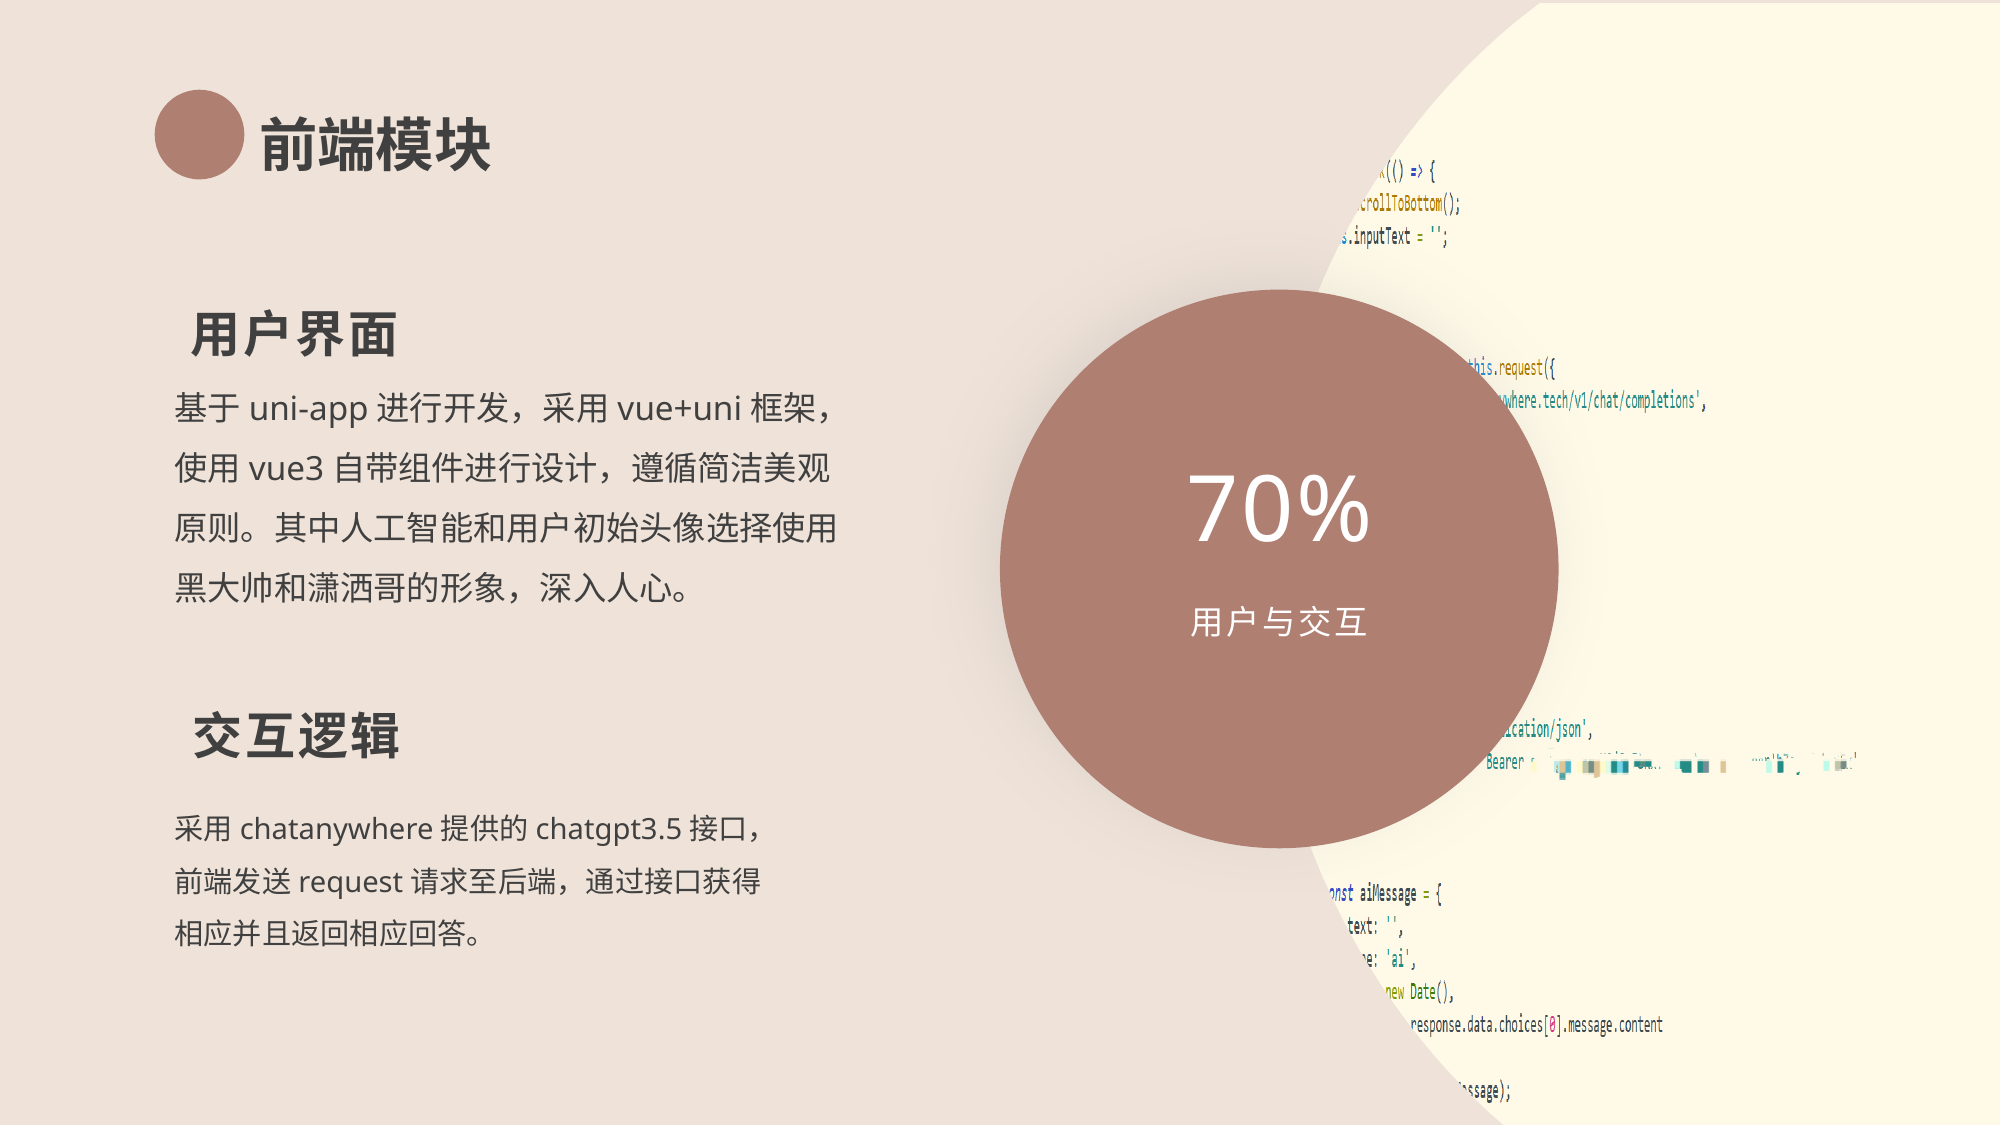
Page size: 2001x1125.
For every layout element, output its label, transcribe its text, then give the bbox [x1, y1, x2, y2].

text_box [153, 88, 244, 181]
text_box 交互逻辑 [178, 697, 684, 775]
text_box 用户界面 [175, 294, 414, 370]
text_box 前端模块 [244, 95, 680, 186]
text_box [1310, 2, 2000, 1125]
text_box 采用chatanywhere提供的chatgpt3.5接口，前端发送request请求至后端，通过接口获得相应并且返回相应回答。 [159, 774, 798, 970]
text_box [999, 289, 1559, 849]
text_box 基于uni-app进行开发，采用vue+uni框架，使用vue3自带组件进行设计，遵循简洁美观原则。其中人工智能和用户初始头像选择使用黑大帅和潇洒哥的形象，深入人心。 [159, 400, 858, 574]
picture [0, 0, 2000, 1125]
